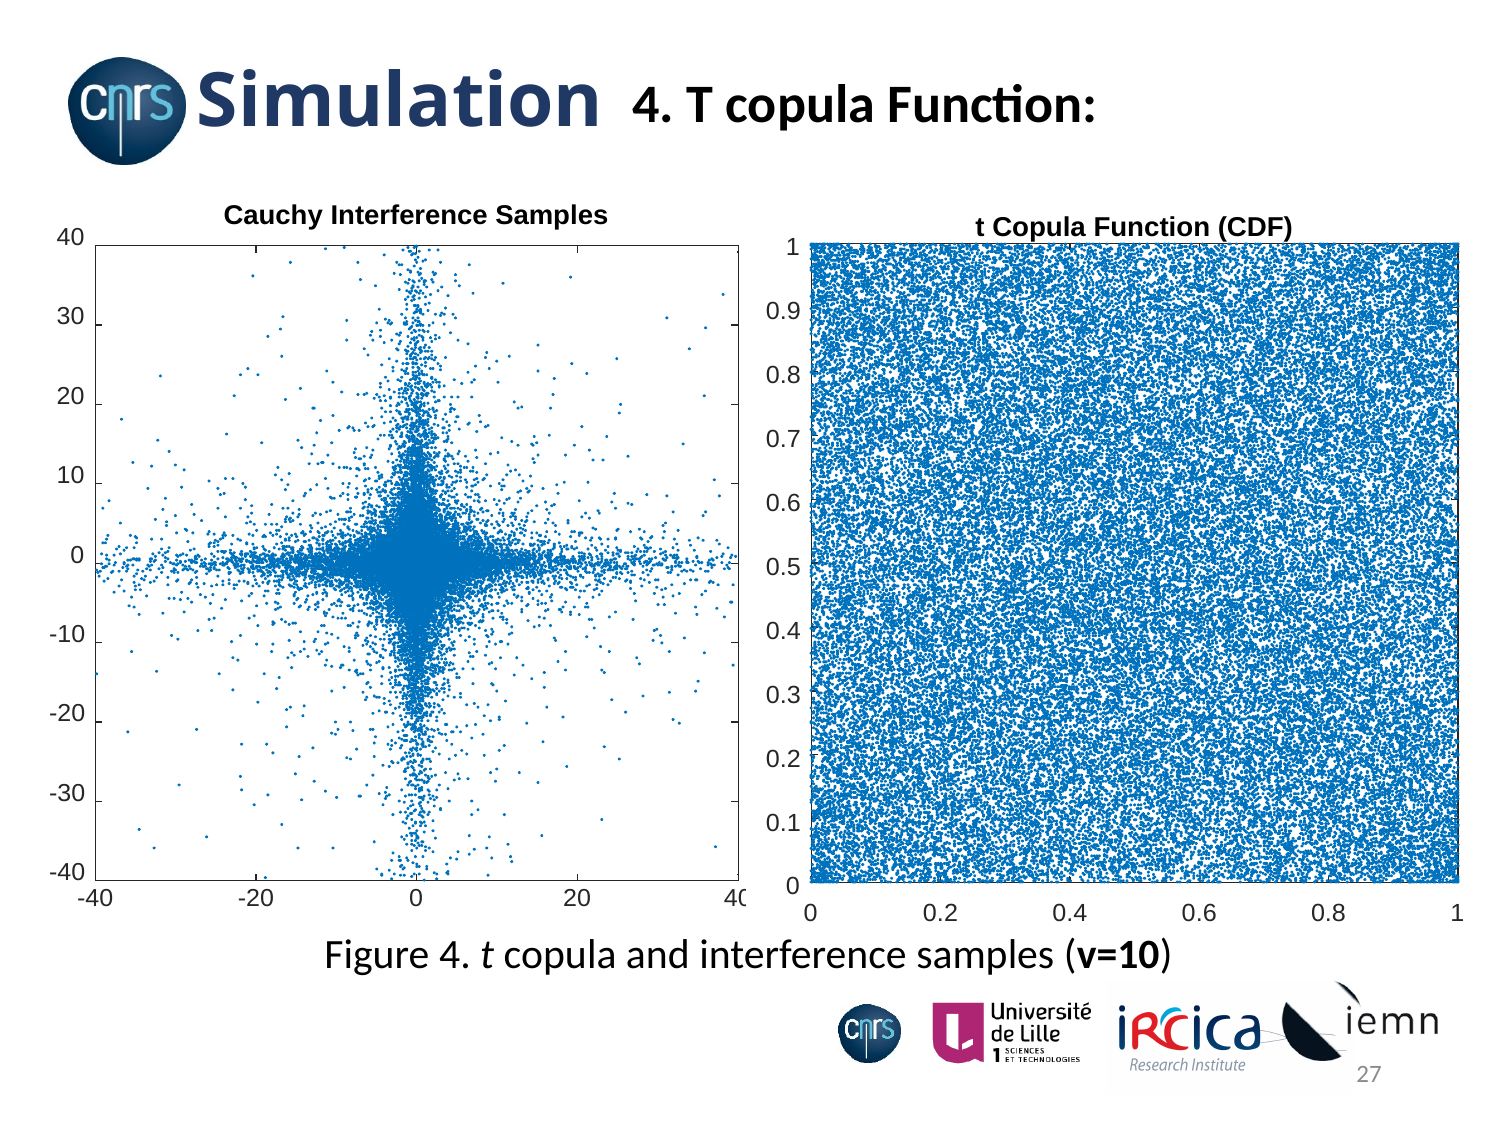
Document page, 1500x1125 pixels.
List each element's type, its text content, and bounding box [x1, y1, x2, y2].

picture [41, 196, 746, 911]
text_box Figure 4. t copula and interference samples (v=10) [269, 919, 1227, 985]
title Simulation [181, 67, 1319, 151]
picture [755, 205, 1470, 923]
picture [1281, 978, 1464, 1063]
picture [838, 1004, 901, 1063]
text_box 4. T copula Function: [617, 60, 1500, 141]
picture [908, 985, 1106, 1084]
picture [68, 57, 186, 165]
slide_number 27 [1059, 1042, 1397, 1103]
